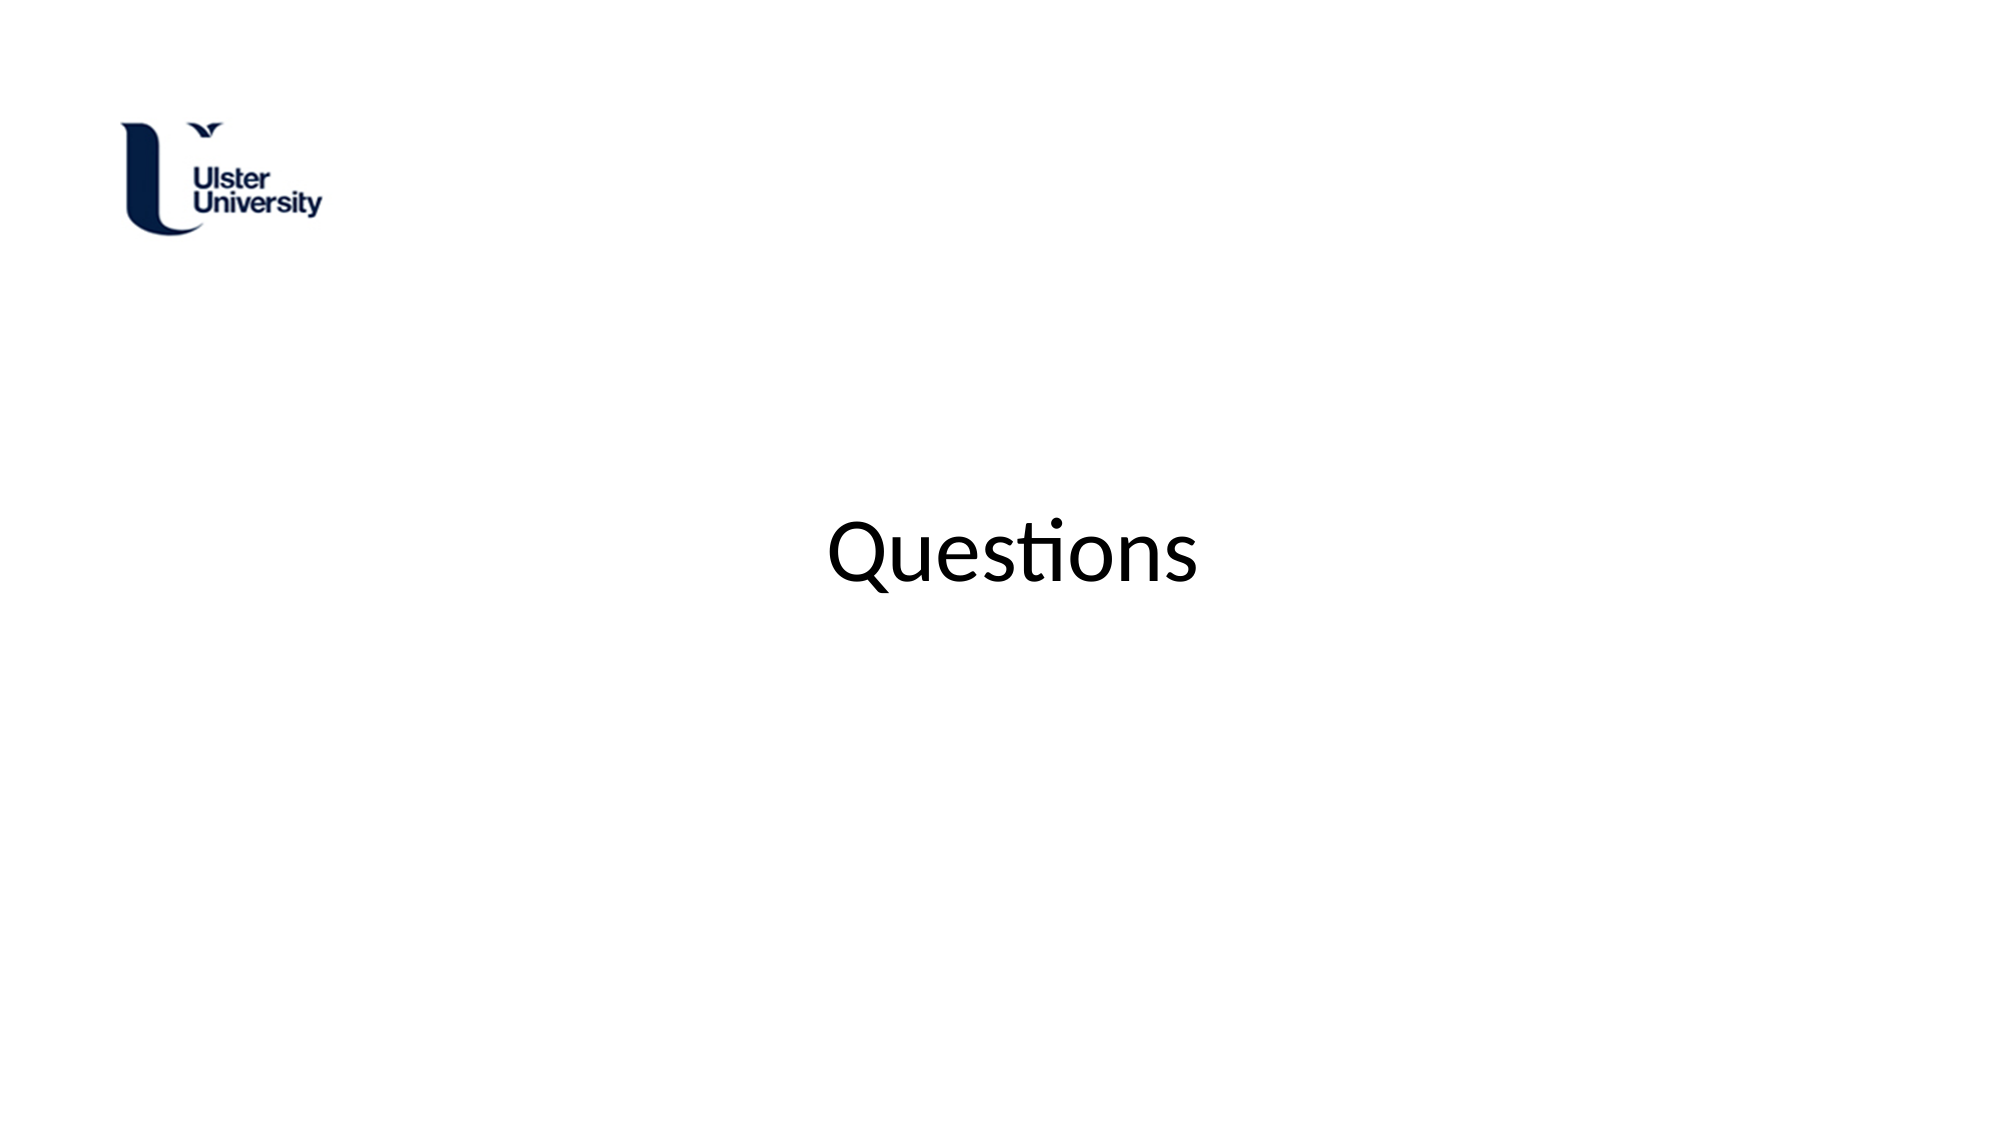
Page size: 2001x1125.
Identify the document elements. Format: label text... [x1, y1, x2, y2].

list Questions [137, 494, 1889, 653]
picture [120, 92, 355, 270]
